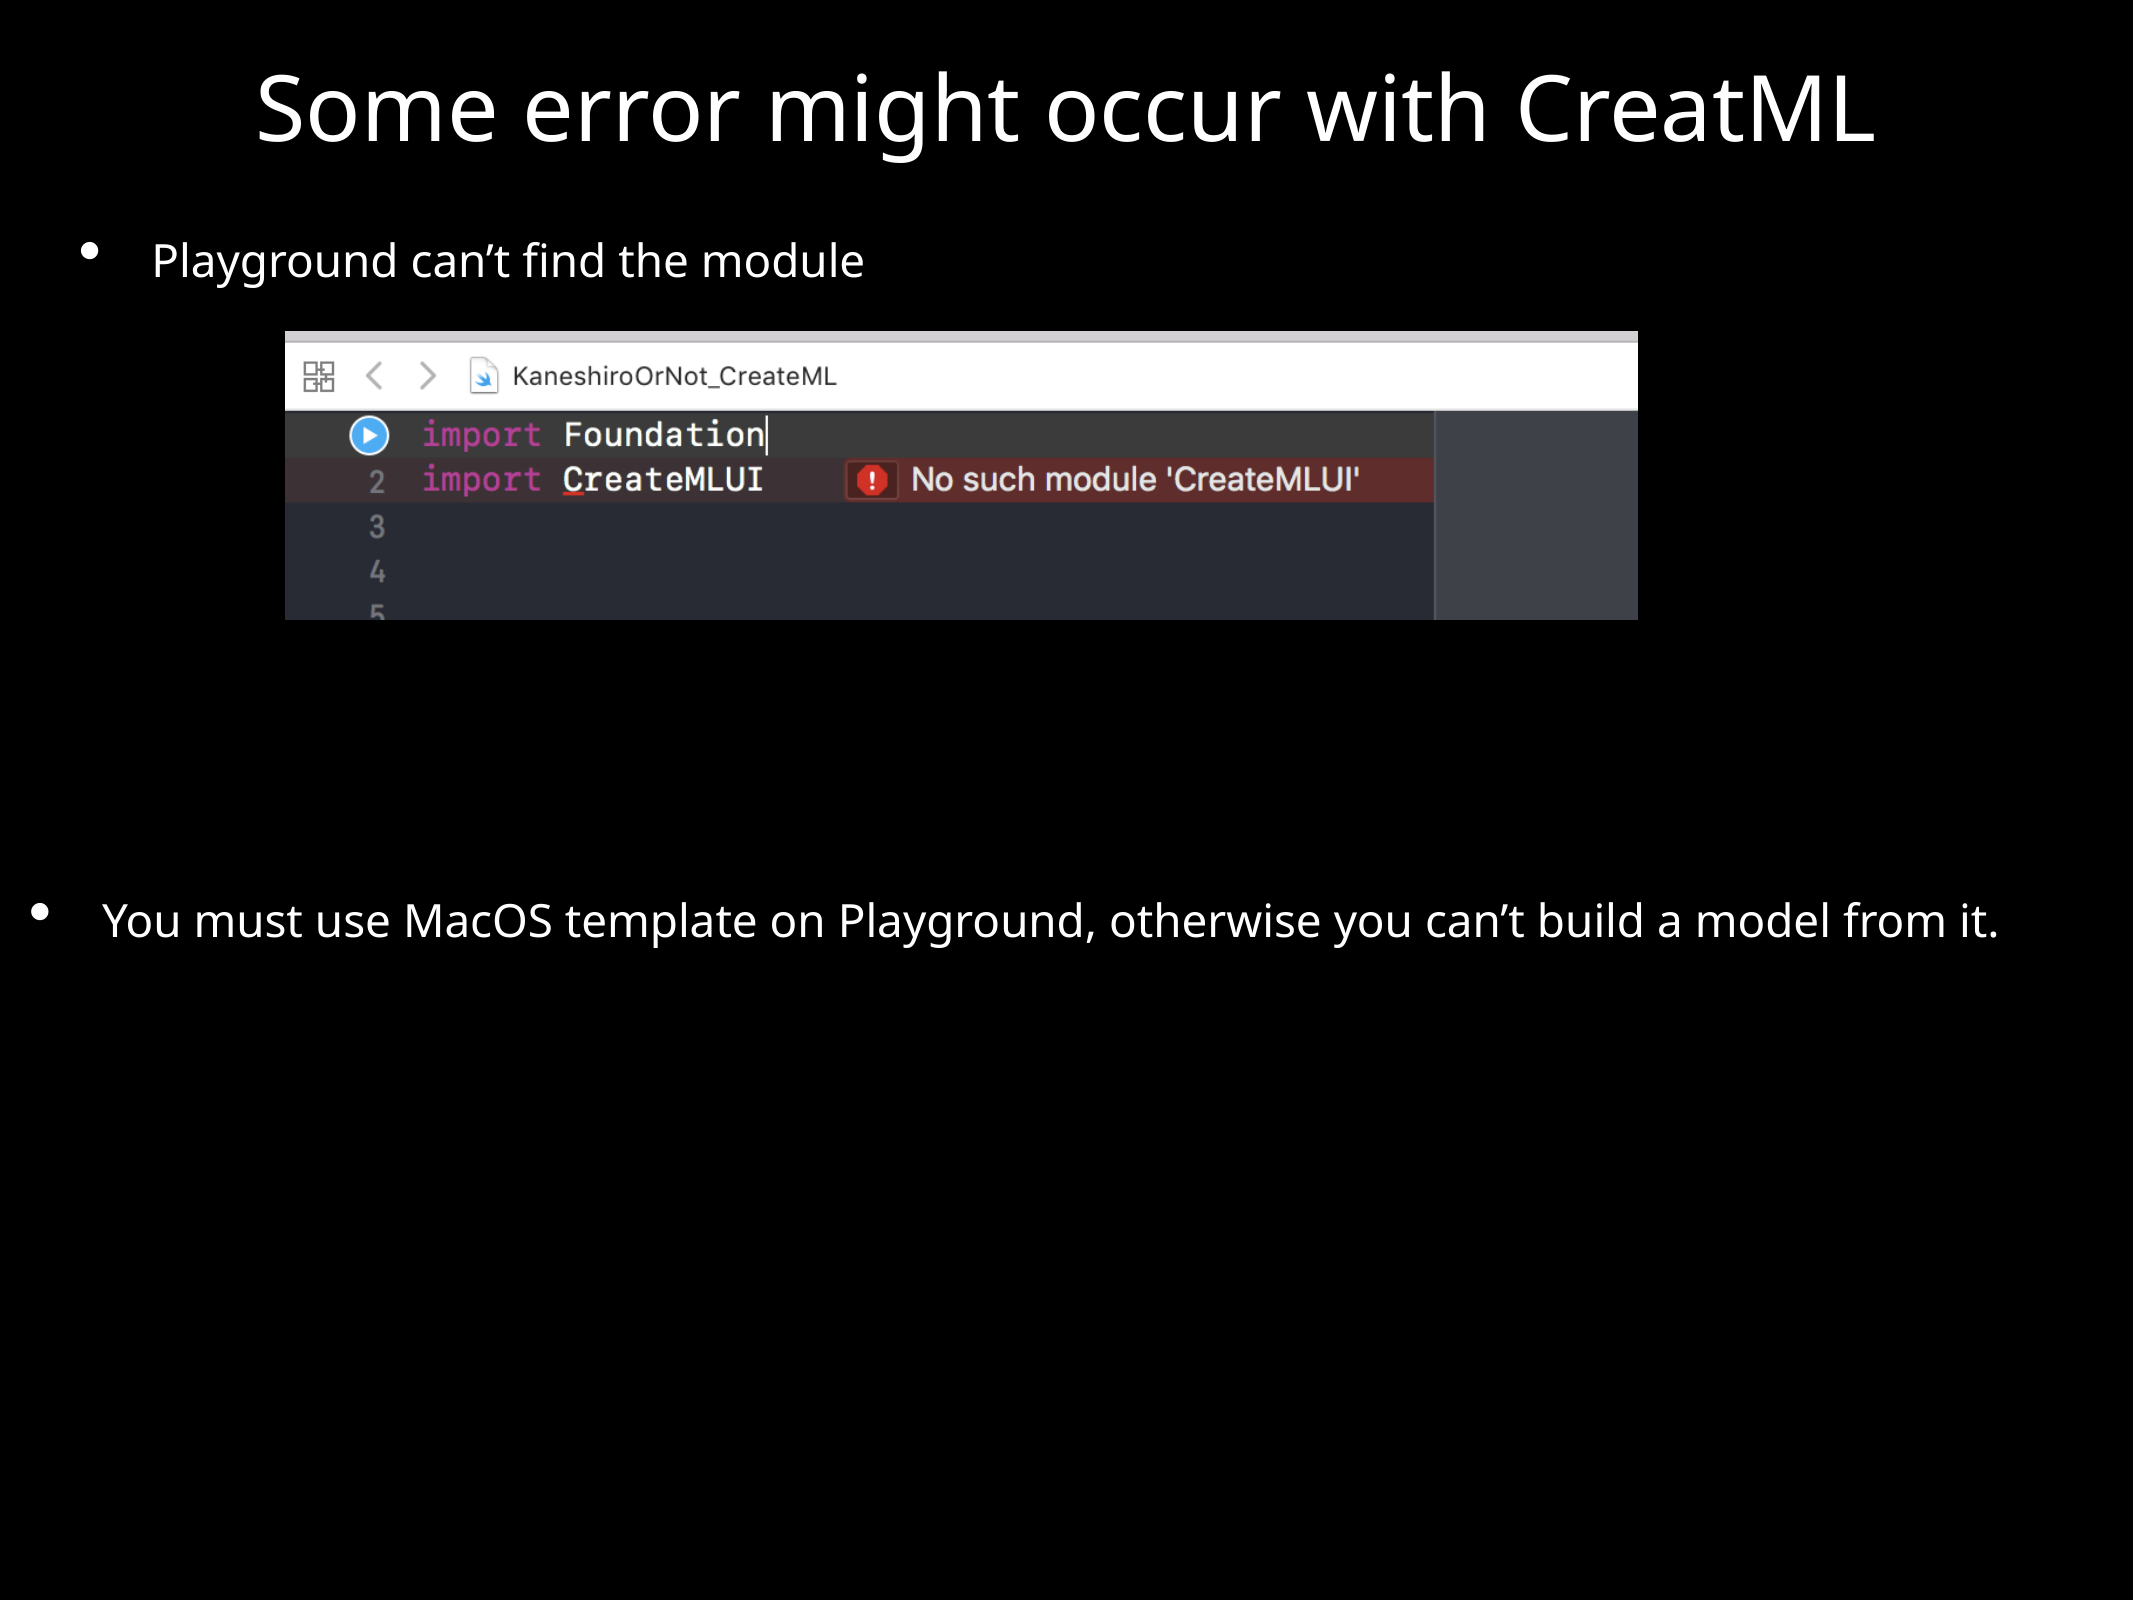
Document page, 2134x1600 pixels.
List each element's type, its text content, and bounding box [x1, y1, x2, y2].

title Some error might occur with CreatML [155, 41, 1978, 169]
list Playground can’t find the module [69, 222, 2112, 1556]
text_box You must use MacOS template on Playground, otherwise you can’t build a model from it. [20, 883, 2009, 956]
picture [284, 330, 1638, 620]
